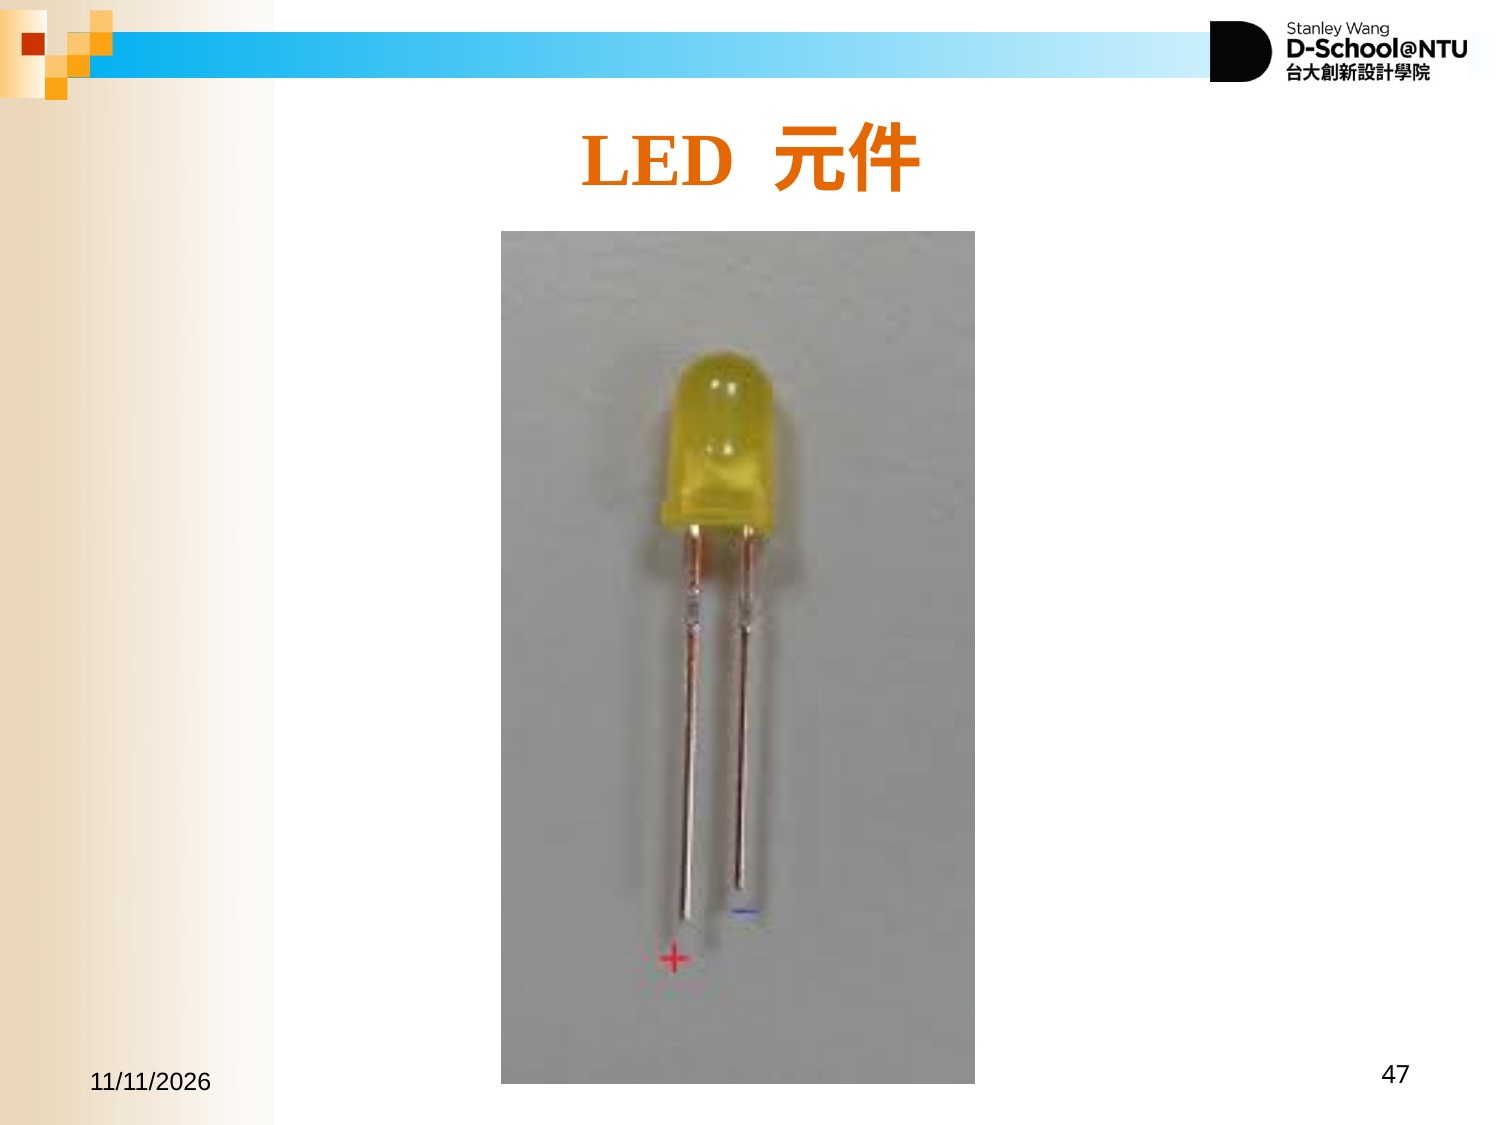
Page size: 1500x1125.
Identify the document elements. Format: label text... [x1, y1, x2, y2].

picture [1210, 21, 1467, 82]
text_box 2017/11/2 [75, 1024, 425, 1103]
picture [501, 231, 975, 1084]
text_box 47 [1074, 1024, 1425, 1100]
title LED 元件 [76, 42, 1427, 268]
